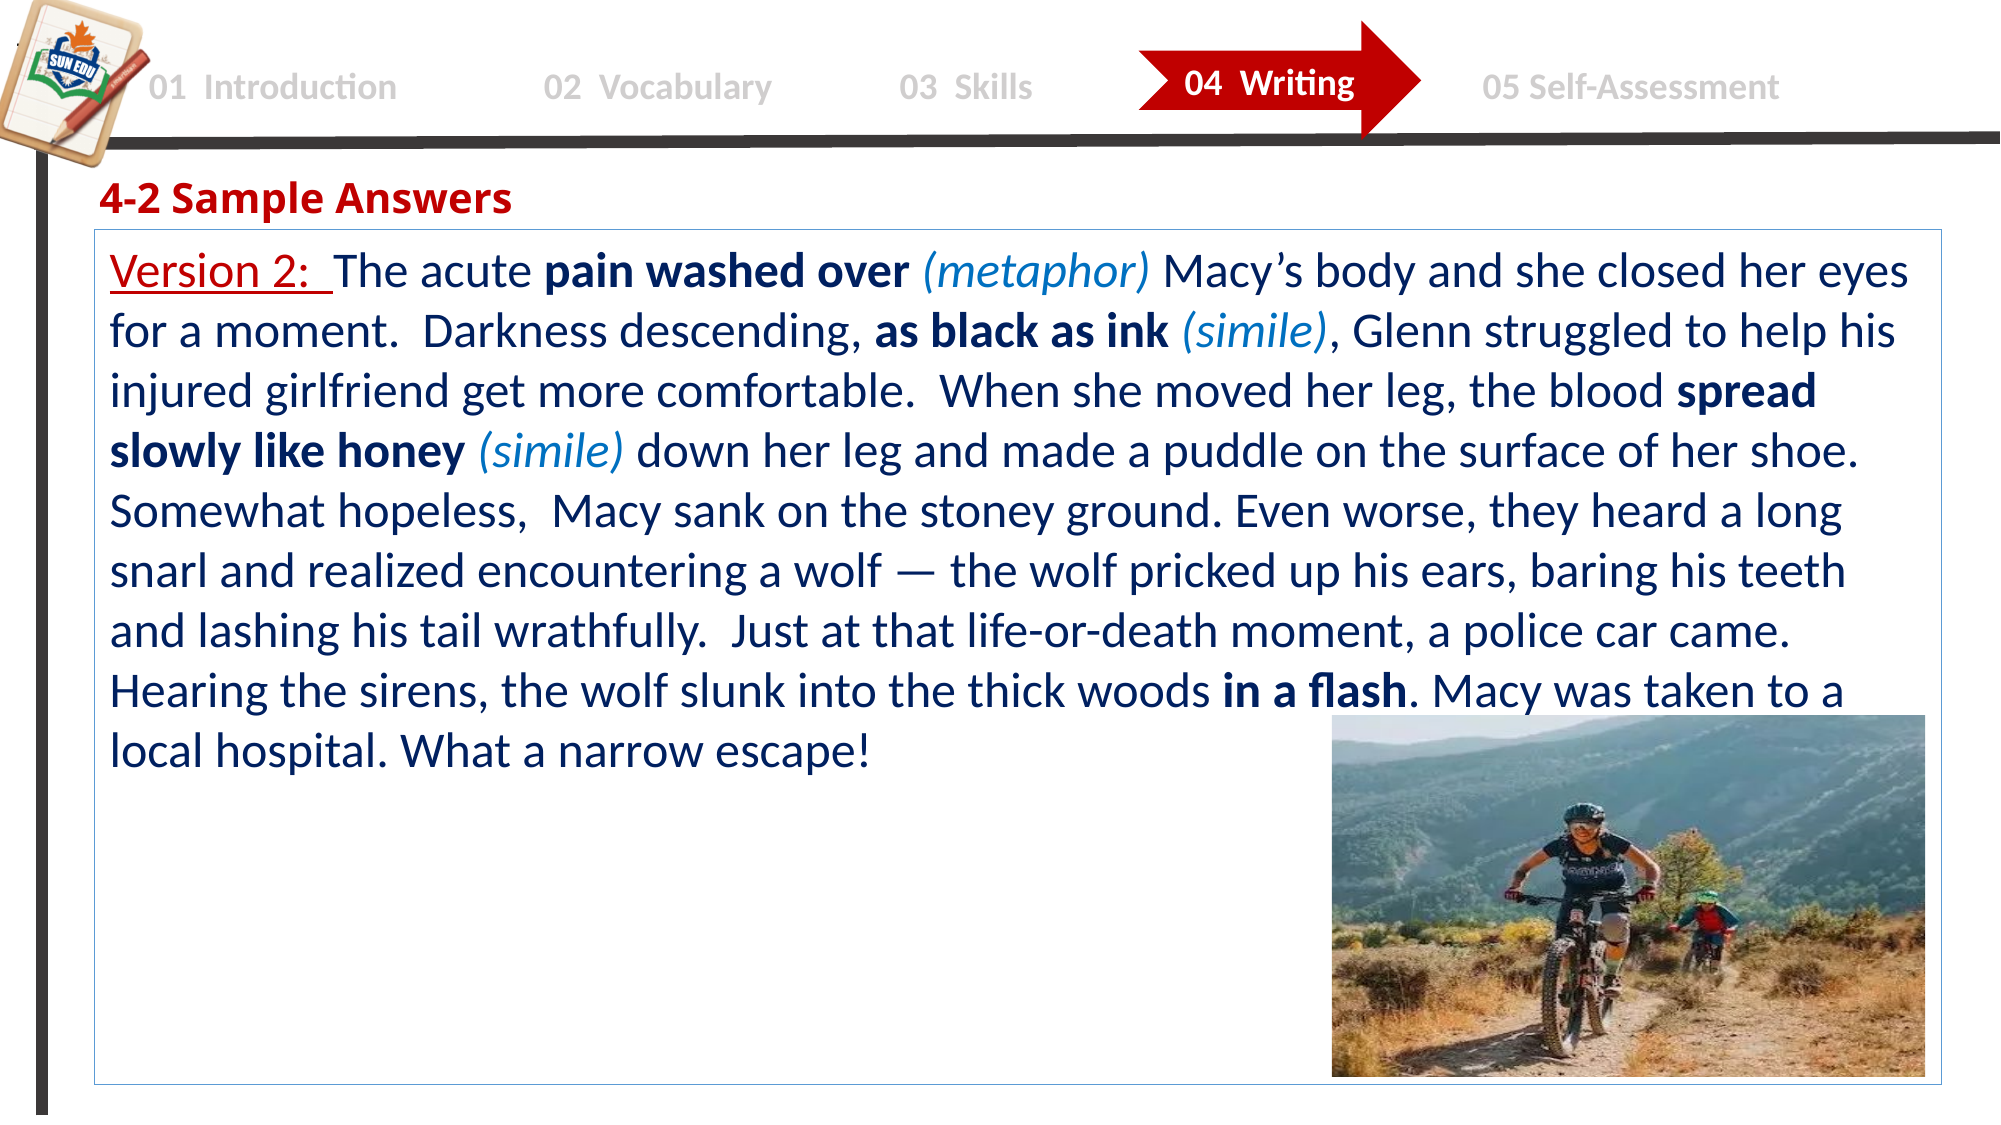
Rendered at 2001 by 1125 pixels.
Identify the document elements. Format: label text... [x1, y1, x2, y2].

text_box Version 2: The acute pain washed over (metaphor) Macy’s body and she closed her eyes for a moment. Darkness descending, as black as ink (simile), Glenn struggled to help his injured girlfriend get more comfortable. When she moved her leg, the blood spread slowly like honey (simile) down her leg and made a puddle on the surface of her shoe. Somewhat hopeless, Macy sank on the stoney ground. Even worse, they heard a long snarl and realized encountering a wolf — the wolf pricked up his ears, baring his teeth and lashing his tail wrathfully. Just at that life-or-death moment, a police car came. Hearing the sirens, the wolf slunk into the thick woods in a flash. Macy was taken to a local hospital. What a narrow escape! [94, 229, 1942, 1085]
picture [1331, 715, 1926, 1077]
text_box 01 Introduction 02 Vocabulary 03 Skills 04 Writing 05 Self-Assessment [1384, 42, 1926, 117]
picture [0, 0, 162, 178]
text_box 01 Introduction 02 Vocabulary 03 Skills 04 Writing 05 Self-Assessment [142, 42, 1361, 117]
text_box 04 Writing [1138, 20, 1422, 137]
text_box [142, 137, 2000, 144]
text_box 4-2 Sample Answers [84, 164, 837, 230]
